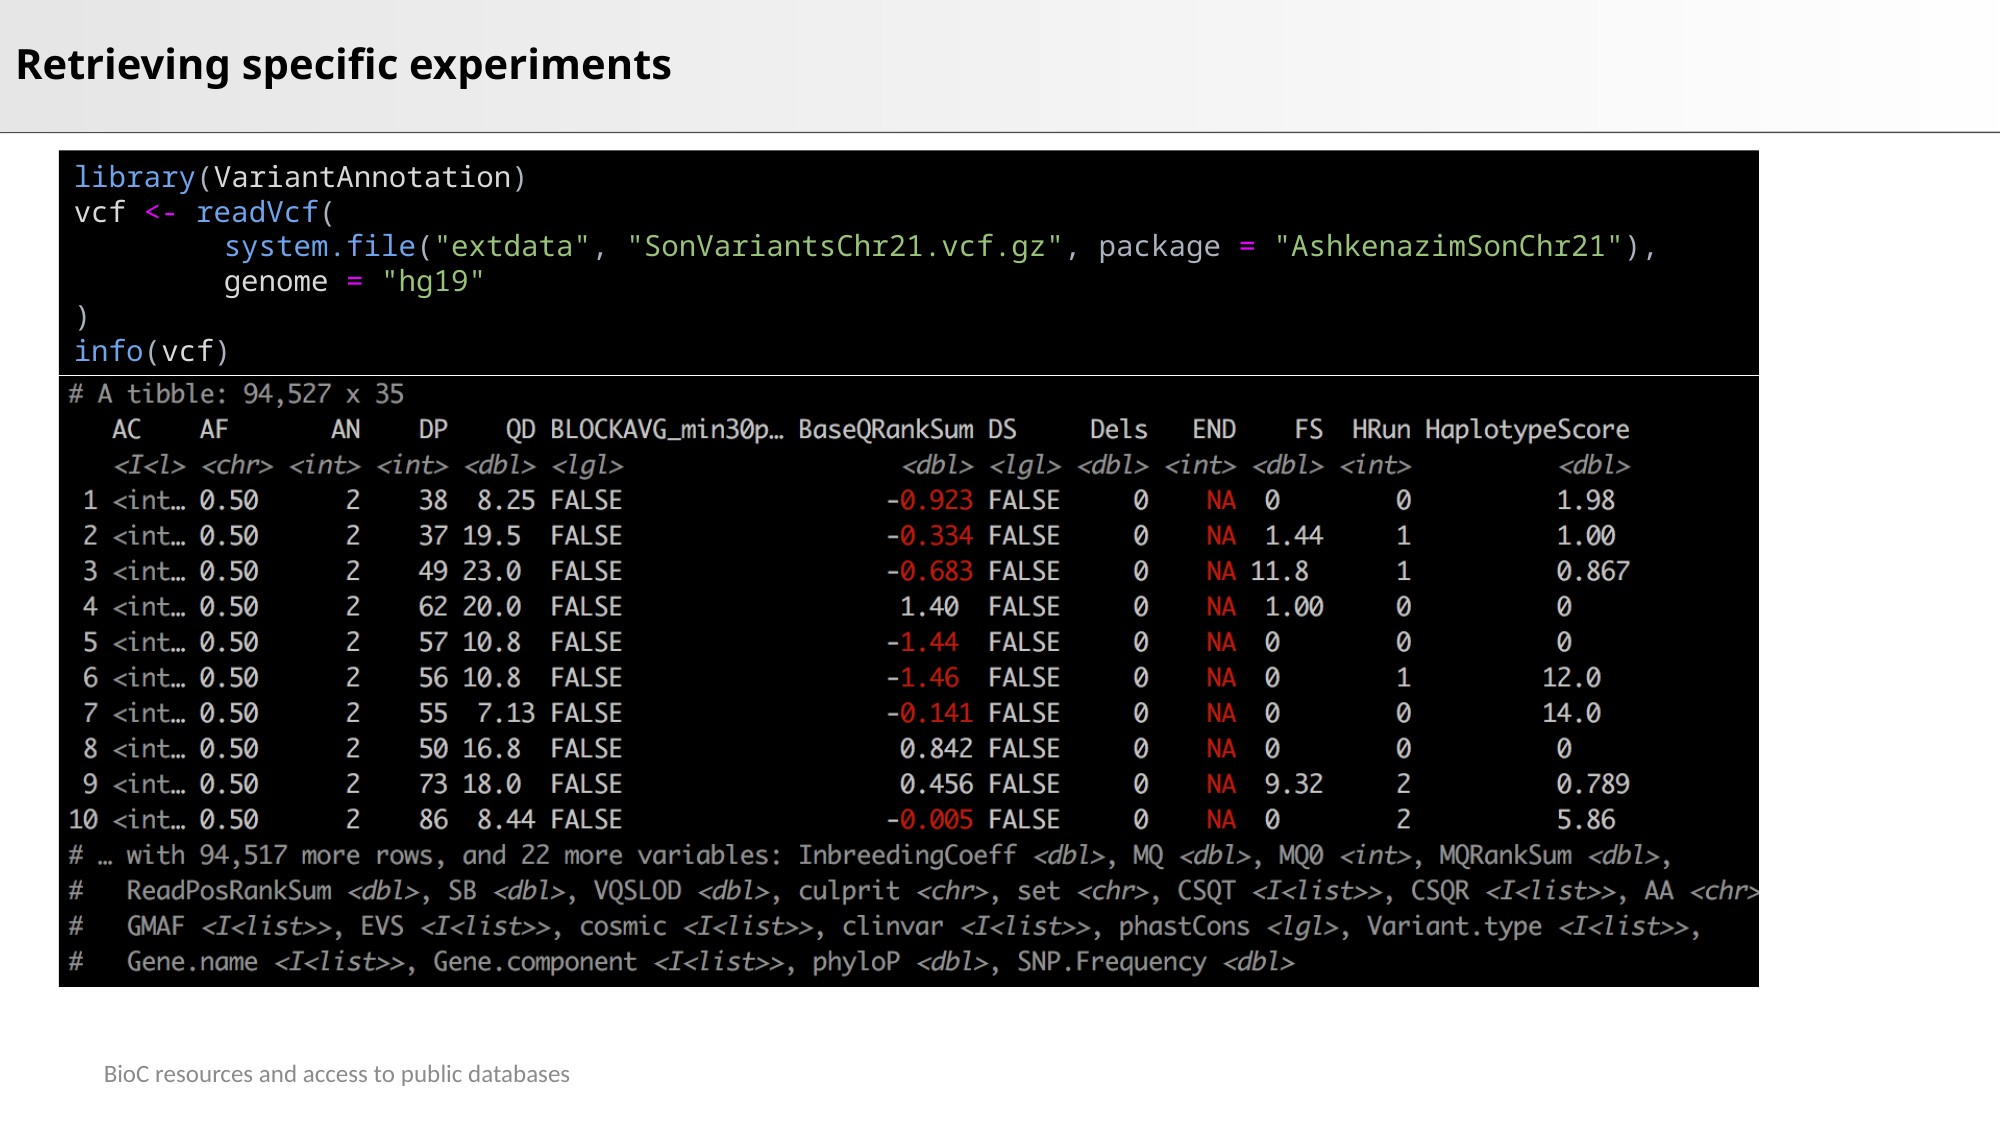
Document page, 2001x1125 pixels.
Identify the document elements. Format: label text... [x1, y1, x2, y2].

footer BioC resources and access to public databases [0, 1042, 675, 1103]
text_box library(VariantAnnotation) vcf <- readVcf( system.file("extdata", "SonVariantsChr21.vcf.gz", package = "AshkenazimSonChr21"), genome = "hg19" ) info(vcf) [58, 150, 1759, 375]
title Retrieving specific experiments [0, 0, 2000, 132]
picture [58, 376, 1759, 987]
